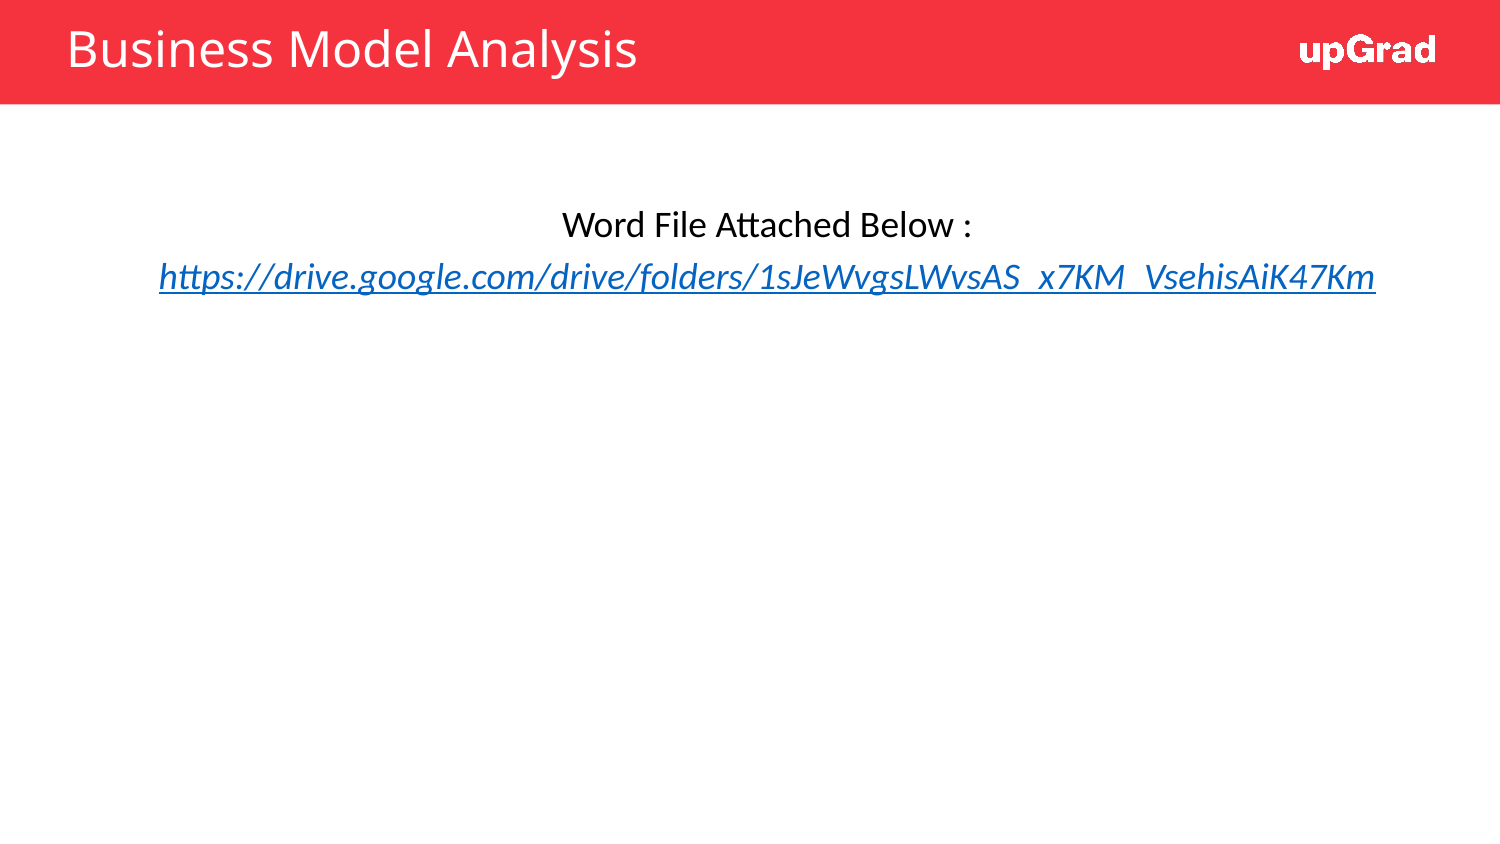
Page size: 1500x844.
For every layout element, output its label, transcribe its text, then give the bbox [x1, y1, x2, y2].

picture [1300, 34, 1435, 70]
text_box Word File Attached Below : https://drive.google.com/drive/folders/1sJeWvgsLWvsAS_x7KM_VsehisAiK47Km [91, 178, 1444, 350]
title Business Model Analysis [51, 20, 665, 83]
